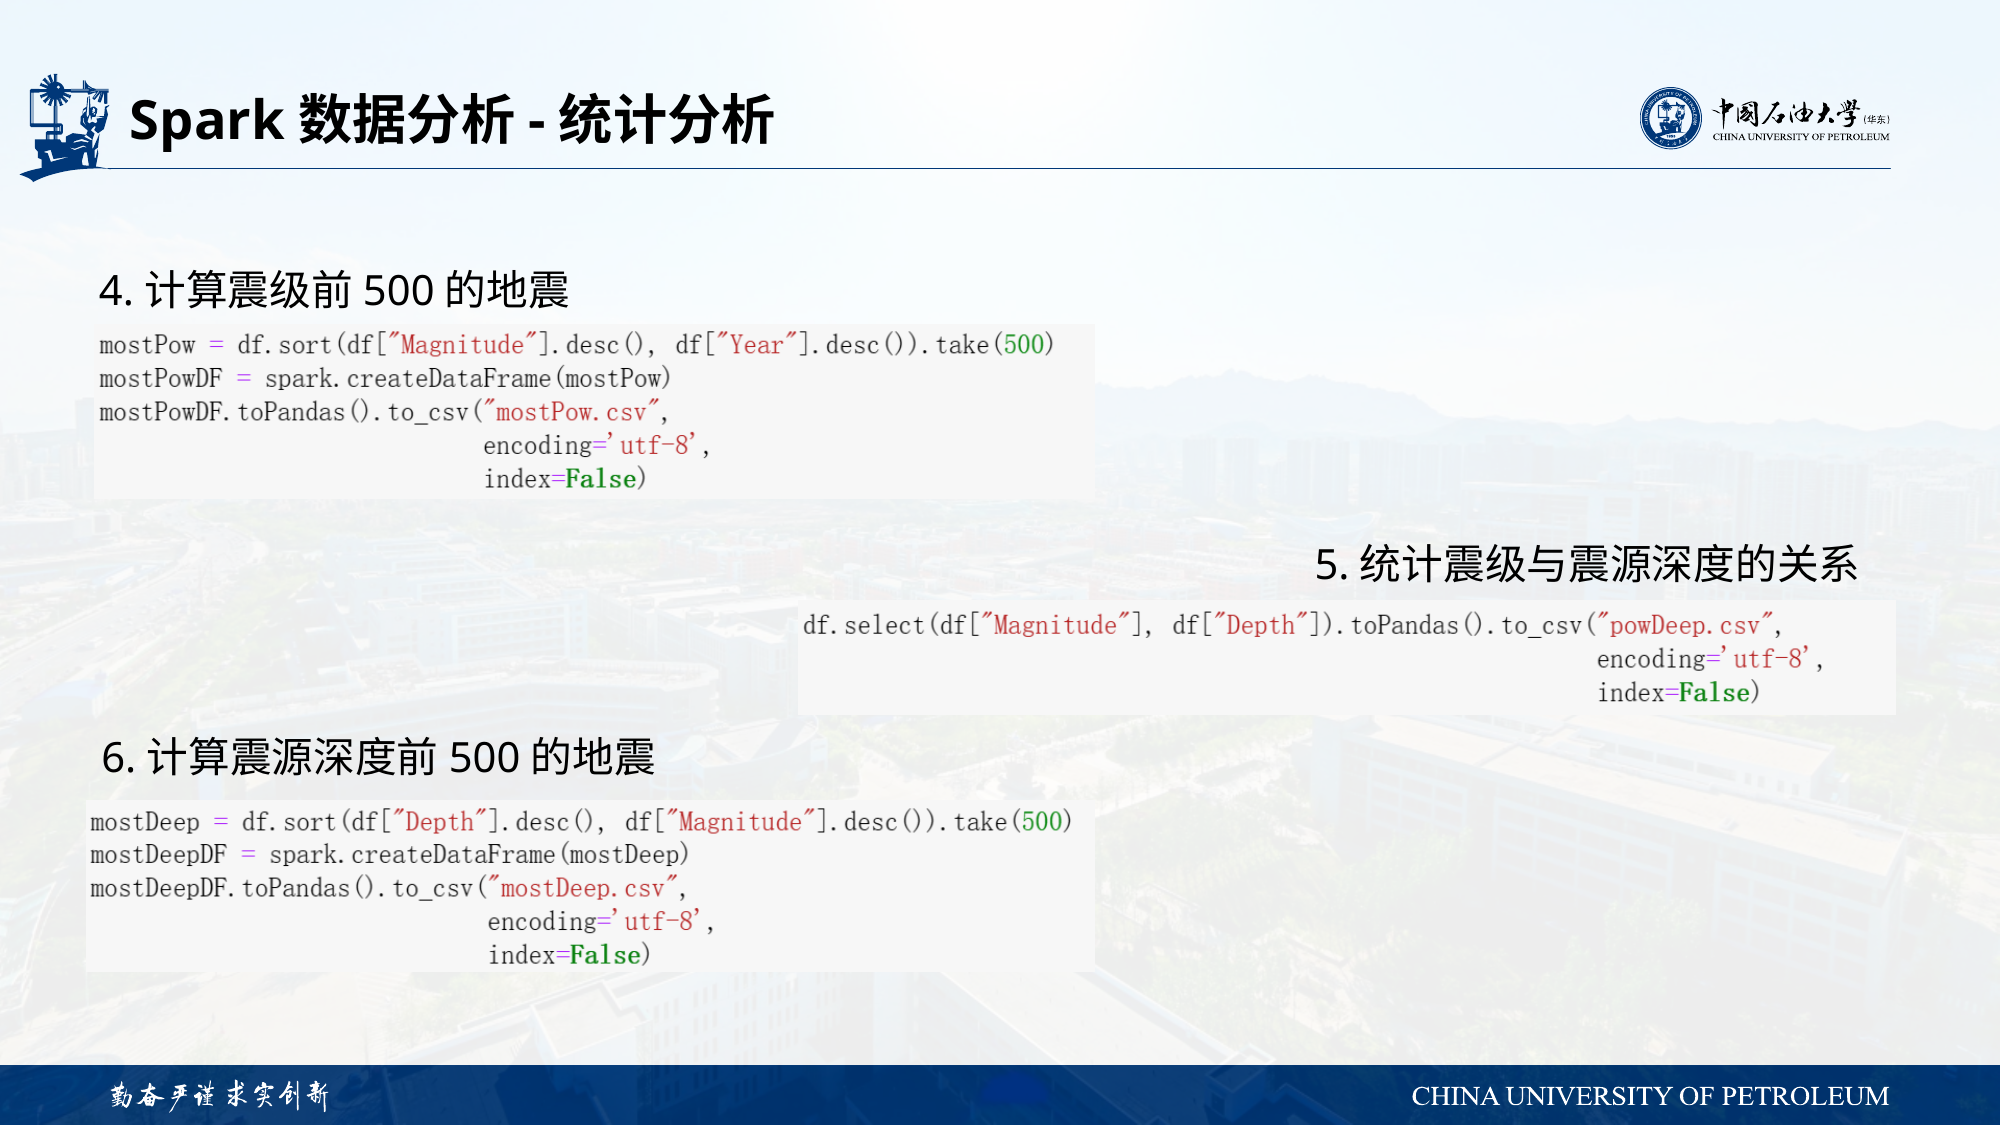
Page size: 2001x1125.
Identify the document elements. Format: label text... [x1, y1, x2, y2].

text_box 6.计算震源深度前500的地震 [86, 708, 849, 789]
text_box 5.统计震级与震源深度的关系 [1299, 515, 2000, 595]
title Spark数据分析-统计分析 [129, 94, 1330, 151]
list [86, 800, 1095, 972]
picture [94, 324, 1095, 499]
picture [798, 600, 1896, 715]
text_box 4.计算震级前500的地震 [84, 241, 799, 322]
